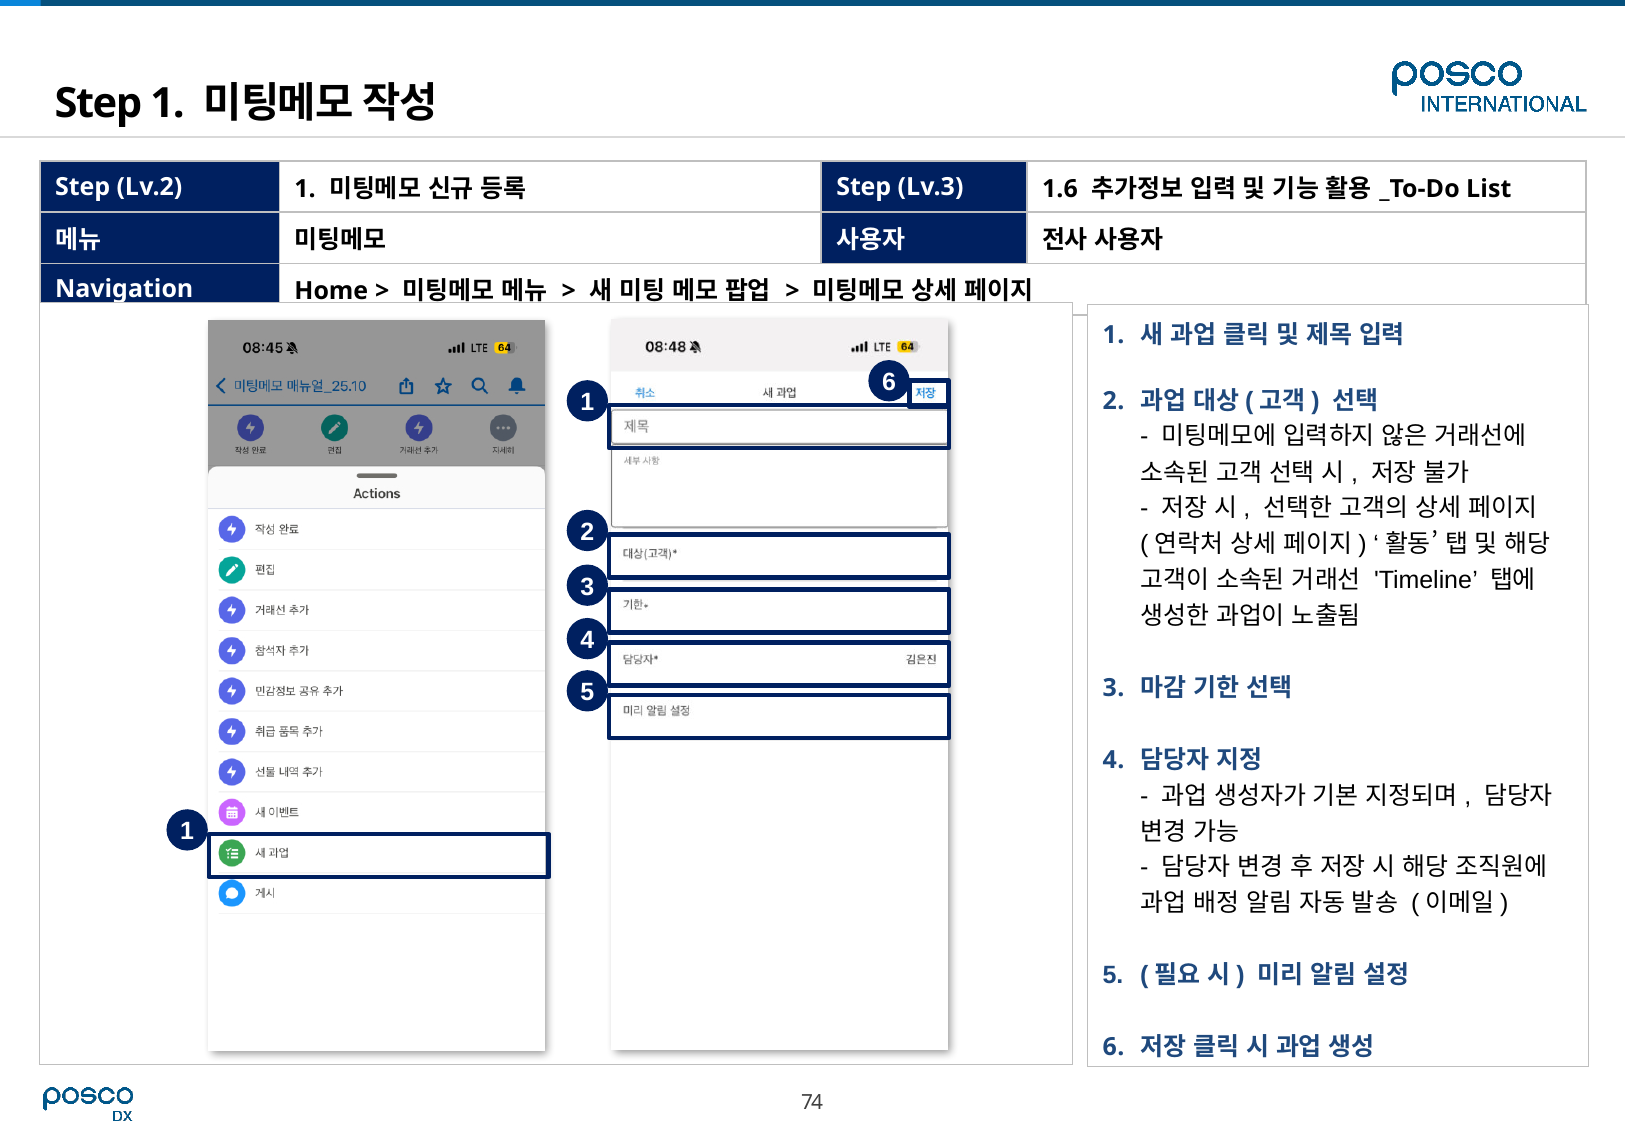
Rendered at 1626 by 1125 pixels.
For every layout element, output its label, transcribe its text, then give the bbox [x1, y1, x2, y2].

table_header Step (Lv.3) [822, 162, 1026, 211]
picture [611, 319, 948, 1050]
table_cell 미팅메모 [280, 213, 820, 263]
text_box 2 [566, 509, 609, 552]
table_cell 메뉴 [41, 213, 279, 263]
table_cell 전사 사용자 [1028, 213, 1585, 263]
text_box 1 [166, 809, 208, 851]
table_cell Navigation [41, 264, 279, 302]
text_box 1 [566, 380, 609, 422]
table_header Step (Lv.2) [41, 162, 279, 211]
table_header 1.6 추가정보 입력 및 기능 활용_To-Do List [1028, 162, 1585, 211]
table_cell 사용자 [822, 213, 1026, 263]
picture [208, 320, 545, 1051]
text_box 4 [566, 617, 609, 660]
text_box 5 [566, 670, 609, 712]
table_cell Home > 미팅메모 메뉴 > 새 미팅 메모 팝업 > 미팅메모 상세 페이지 [280, 264, 1585, 314]
text_box [545, 834, 549, 878]
picture [43, 1087, 133, 1121]
text_box 3 [566, 564, 609, 606]
text_box [39, 302, 1073, 1065]
text_box 새 과업 클릭 및 제목 입력 과업 대상(고객) 선택 - 미팅메모에 입력하지 않은 거래선에 소속된 고객 선택 시, 저장 불가 - 저장 시, 선택한 고객의 상세 페이지 (연락처 상세 페이지) ‘활동’ 탭 및 해당 고객이 소속된 거래선 'Timeline’ 탭에 생성한 과업이 노출됨 마감 기한 선택 담당자 지정 - 과업 생성자가 기본 지정되며, 담당자 변경 가능 - 담당자 변경 후 저장 시 해당 조직원에 과업 배정 알림 자동 발송 (이메일) (필요 시) 미리 알림 설정 저장 클릭 시 과업 생성 [1087, 304, 1589, 1067]
picture [0, 0, 41, 6]
picture [1391, 59, 1587, 113]
table_header 1. 미팅메모 신규 등록 [280, 162, 820, 211]
text_box Step 1. 미팅메모 작성 [39, 68, 685, 115]
